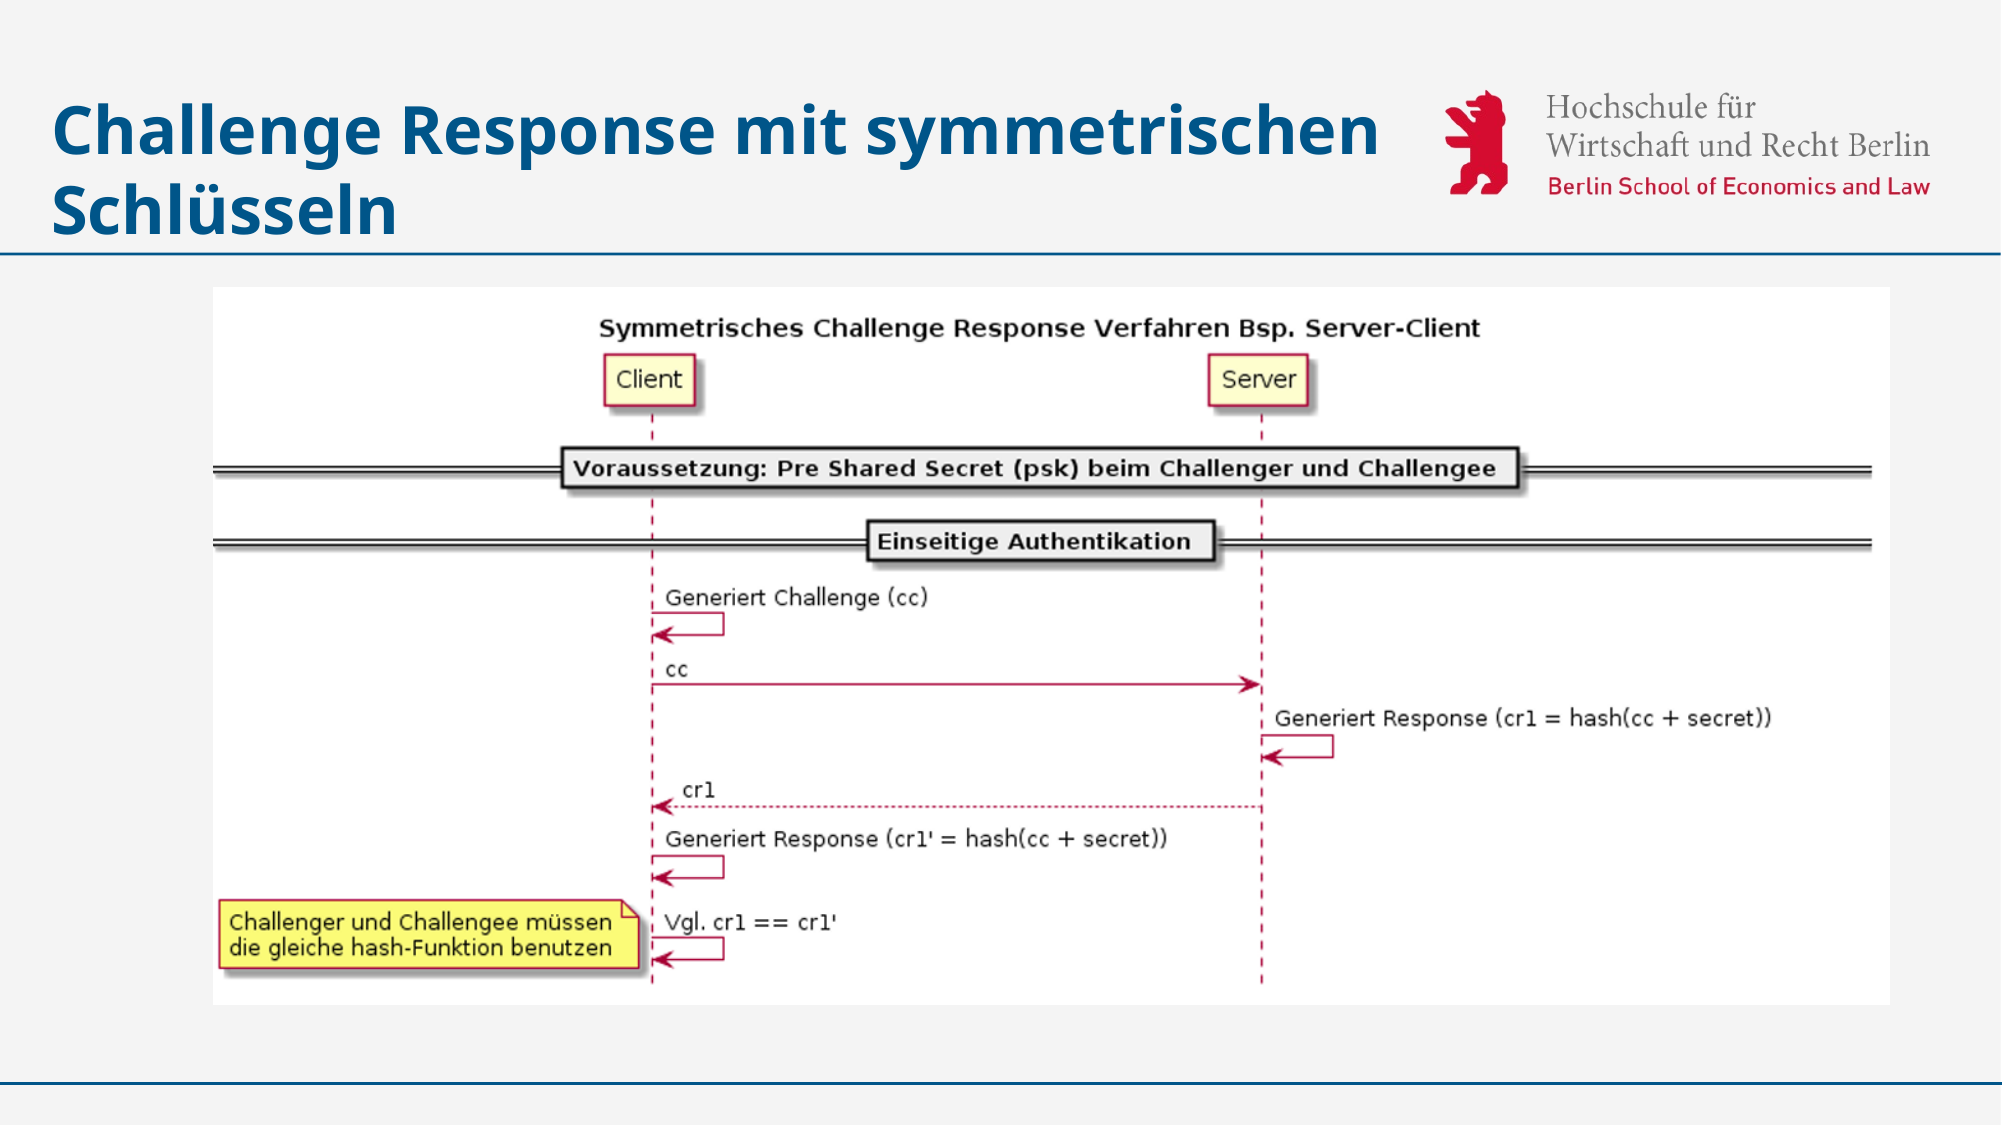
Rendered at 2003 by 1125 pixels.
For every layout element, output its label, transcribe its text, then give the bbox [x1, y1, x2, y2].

picture [1471, 87, 1937, 203]
title Challenge Response mit symmetrischen Schlüsseln [51, 87, 1471, 330]
picture [213, 287, 1890, 1005]
